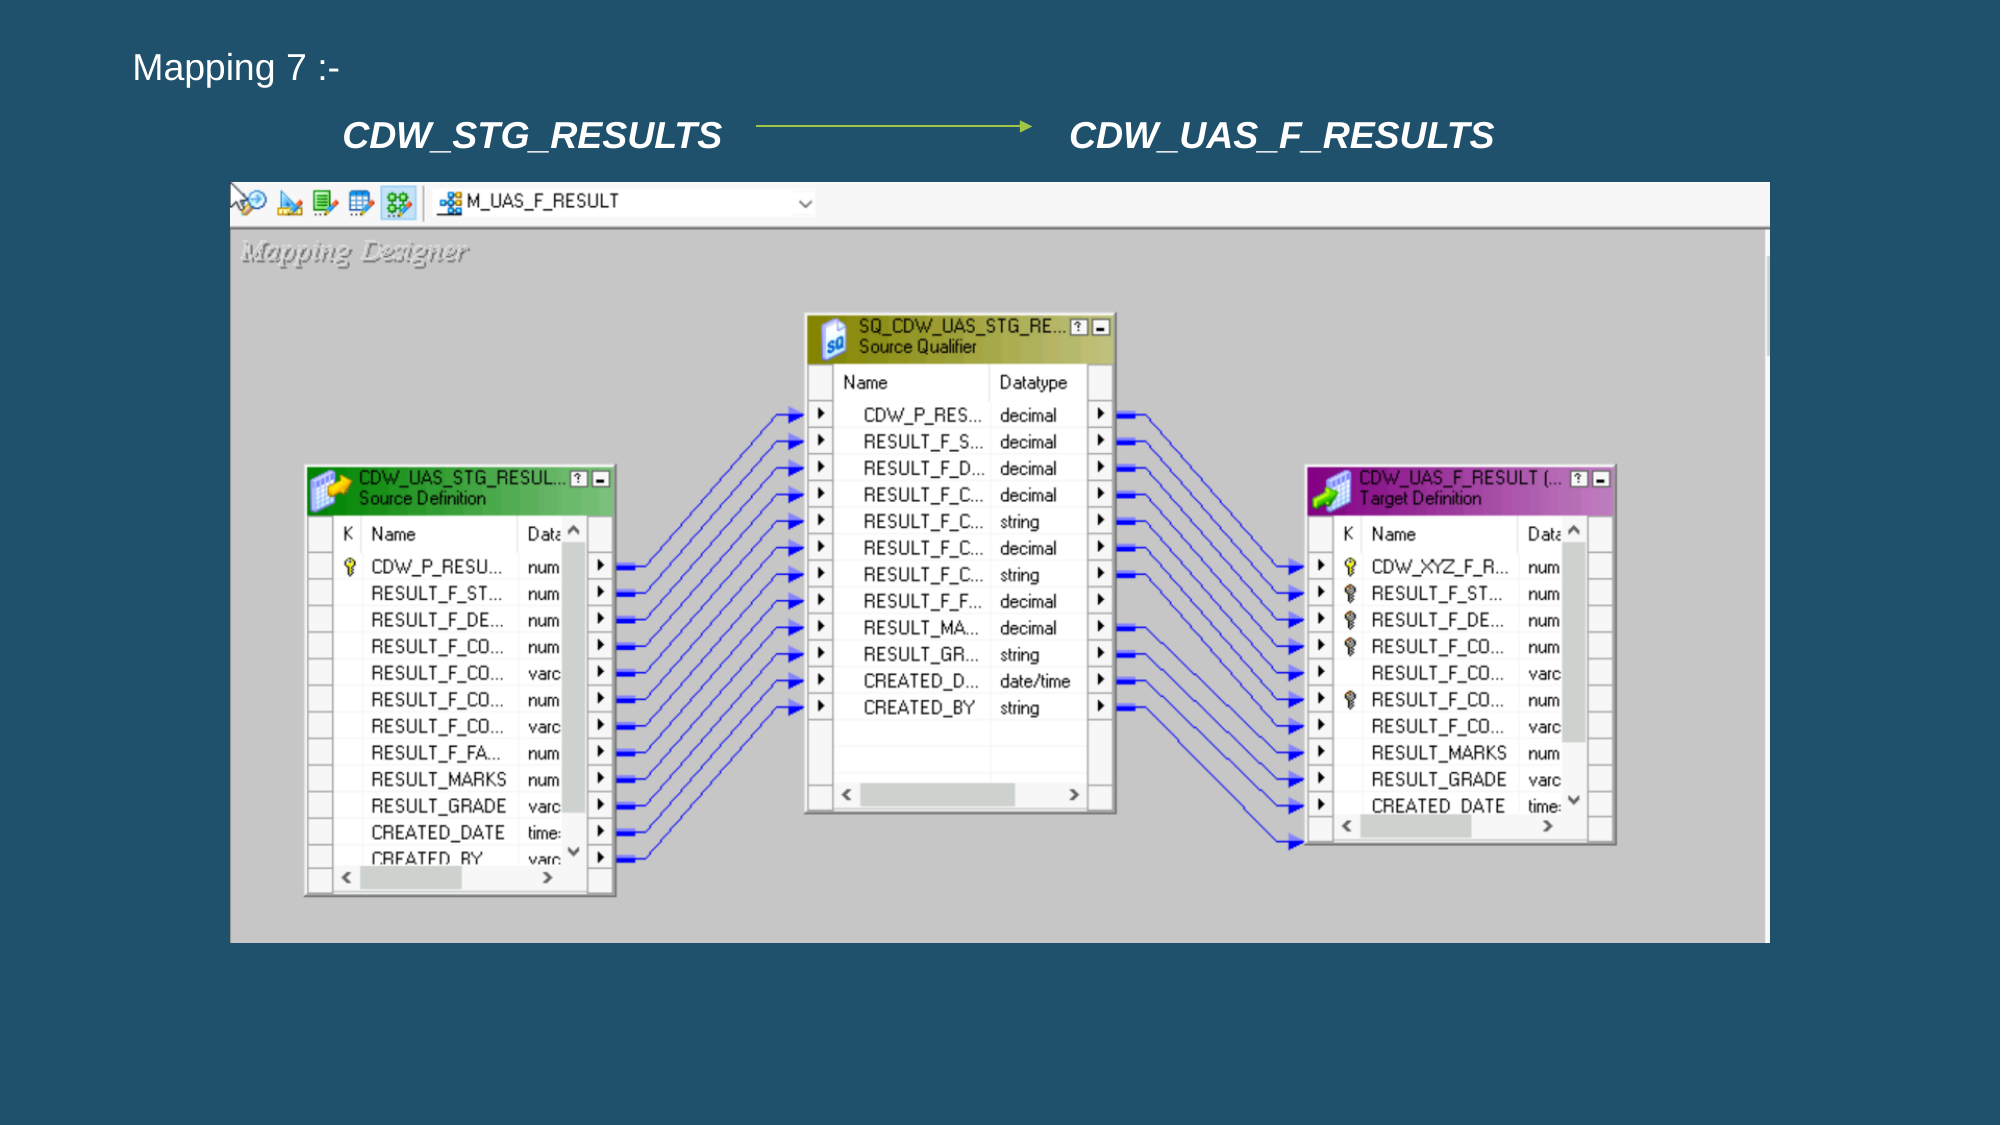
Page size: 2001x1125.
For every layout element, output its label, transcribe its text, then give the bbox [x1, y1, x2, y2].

picture [229, 181, 1771, 944]
text_box Mapping 7 :- CDW_STG_RESULTS CDW_UAS_F_RESULTS [117, 13, 1540, 231]
